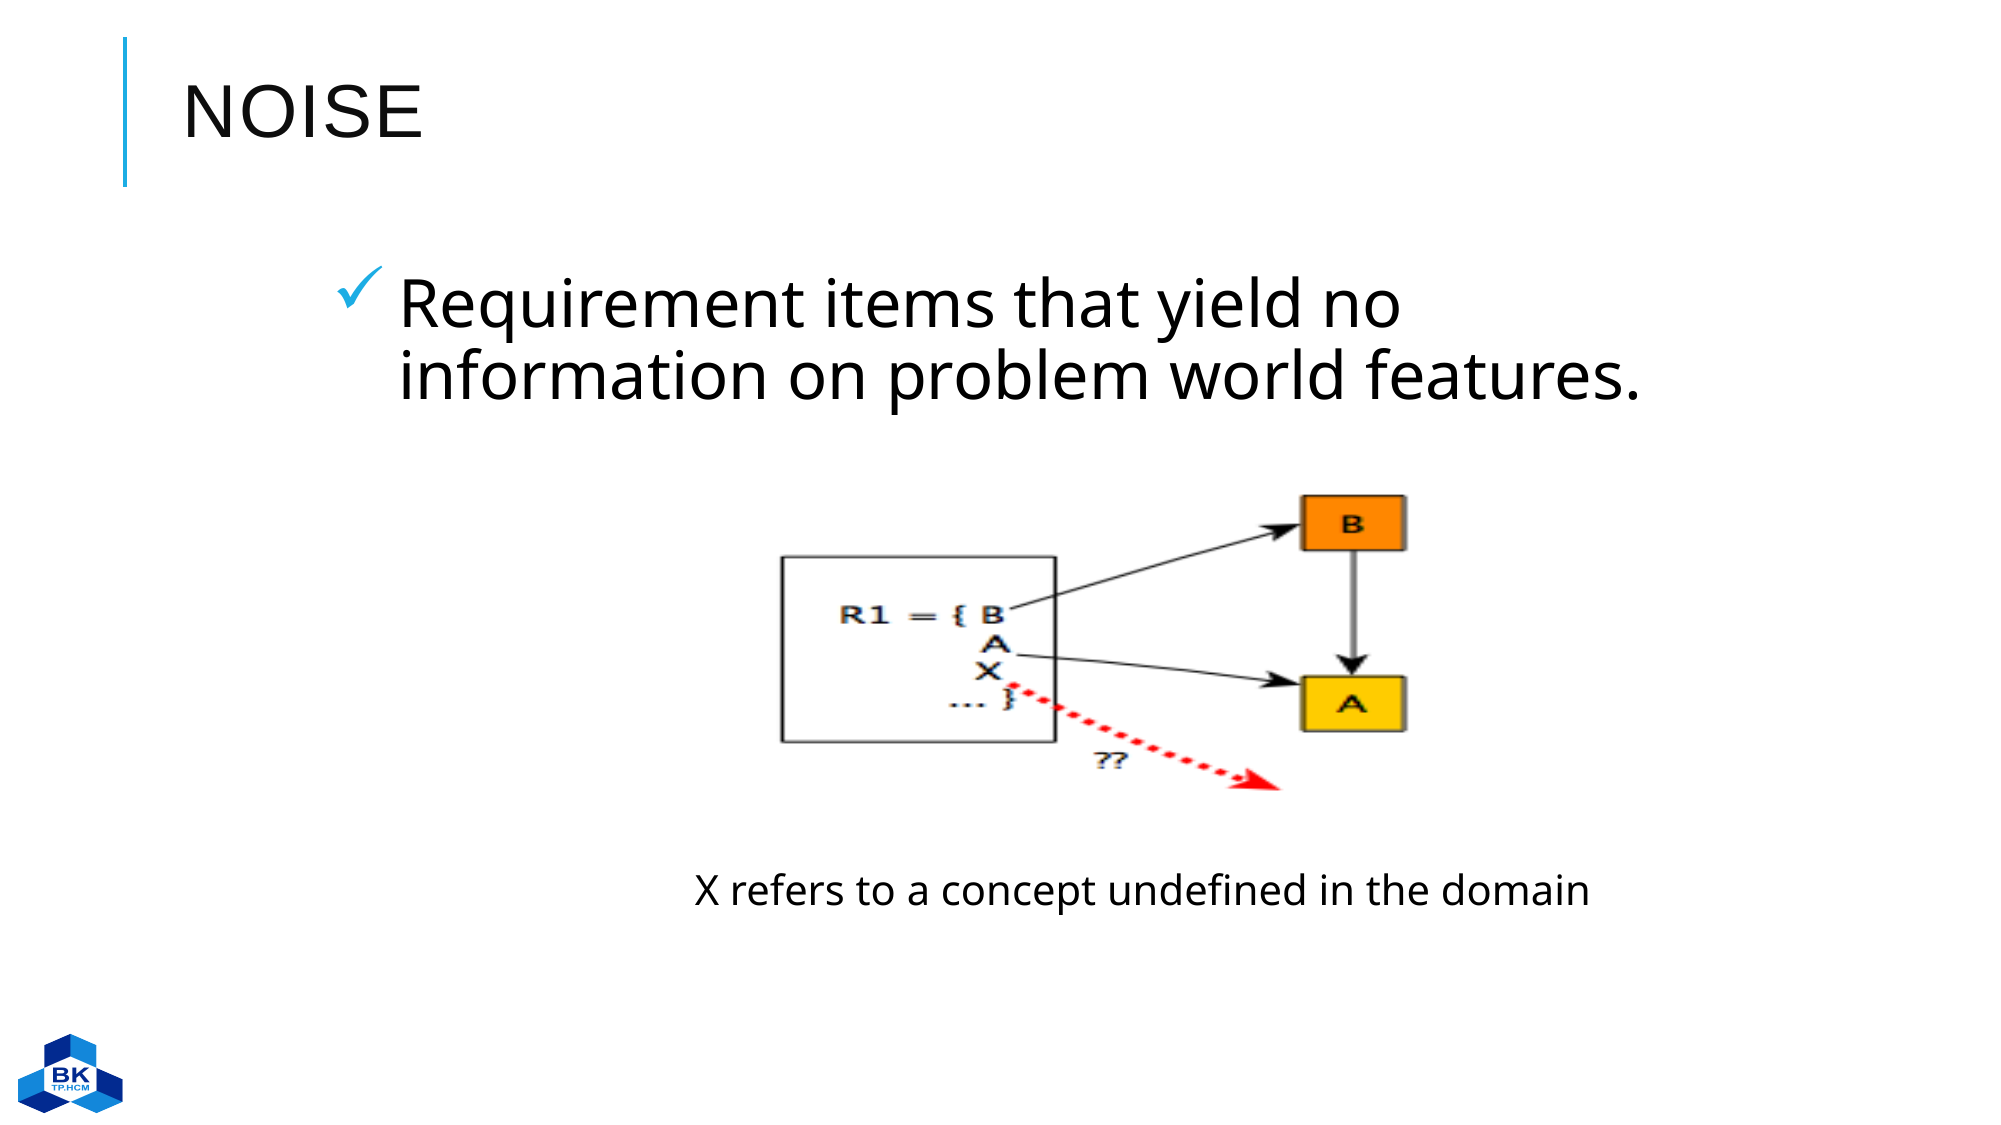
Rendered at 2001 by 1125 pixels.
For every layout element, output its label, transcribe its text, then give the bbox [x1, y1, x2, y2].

picture [728, 467, 1450, 858]
title Noise [168, 15, 1938, 216]
picture [0, 1027, 143, 1125]
list Requirement items that yield no information on problem world features. X refers to a concept undefined in the domain [324, 262, 1675, 421]
